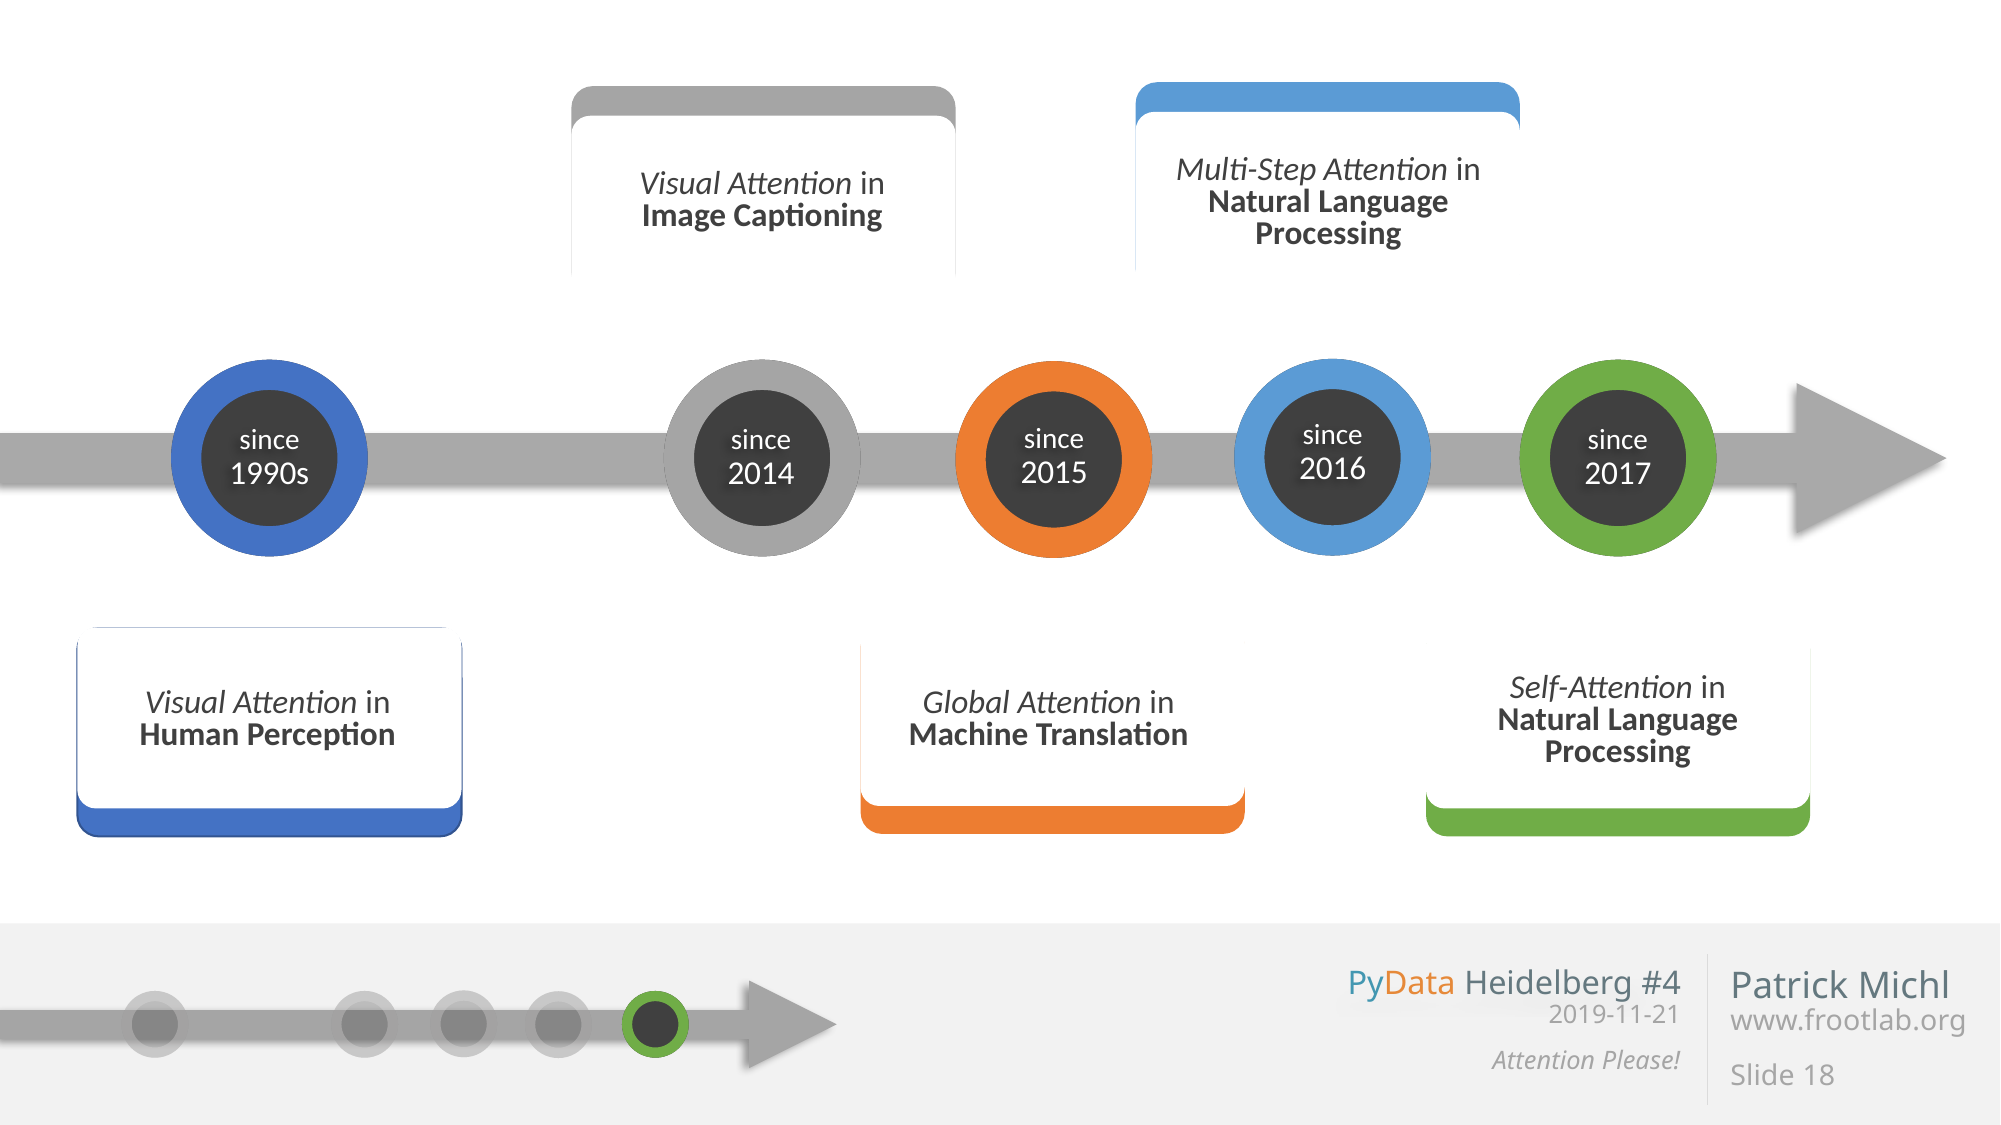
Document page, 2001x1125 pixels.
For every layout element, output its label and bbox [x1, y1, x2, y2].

text_box [663, 359, 861, 557]
text_box [1234, 358, 1431, 556]
text_box [955, 361, 1153, 558]
text_box [571, 86, 956, 339]
text_box [1519, 359, 1717, 557]
text_box [121, 990, 689, 1058]
text_box [860, 581, 1245, 834]
text_box [1135, 82, 1520, 335]
text_box [1425, 584, 1811, 837]
text_box [171, 359, 368, 557]
text_box [77, 584, 462, 837]
